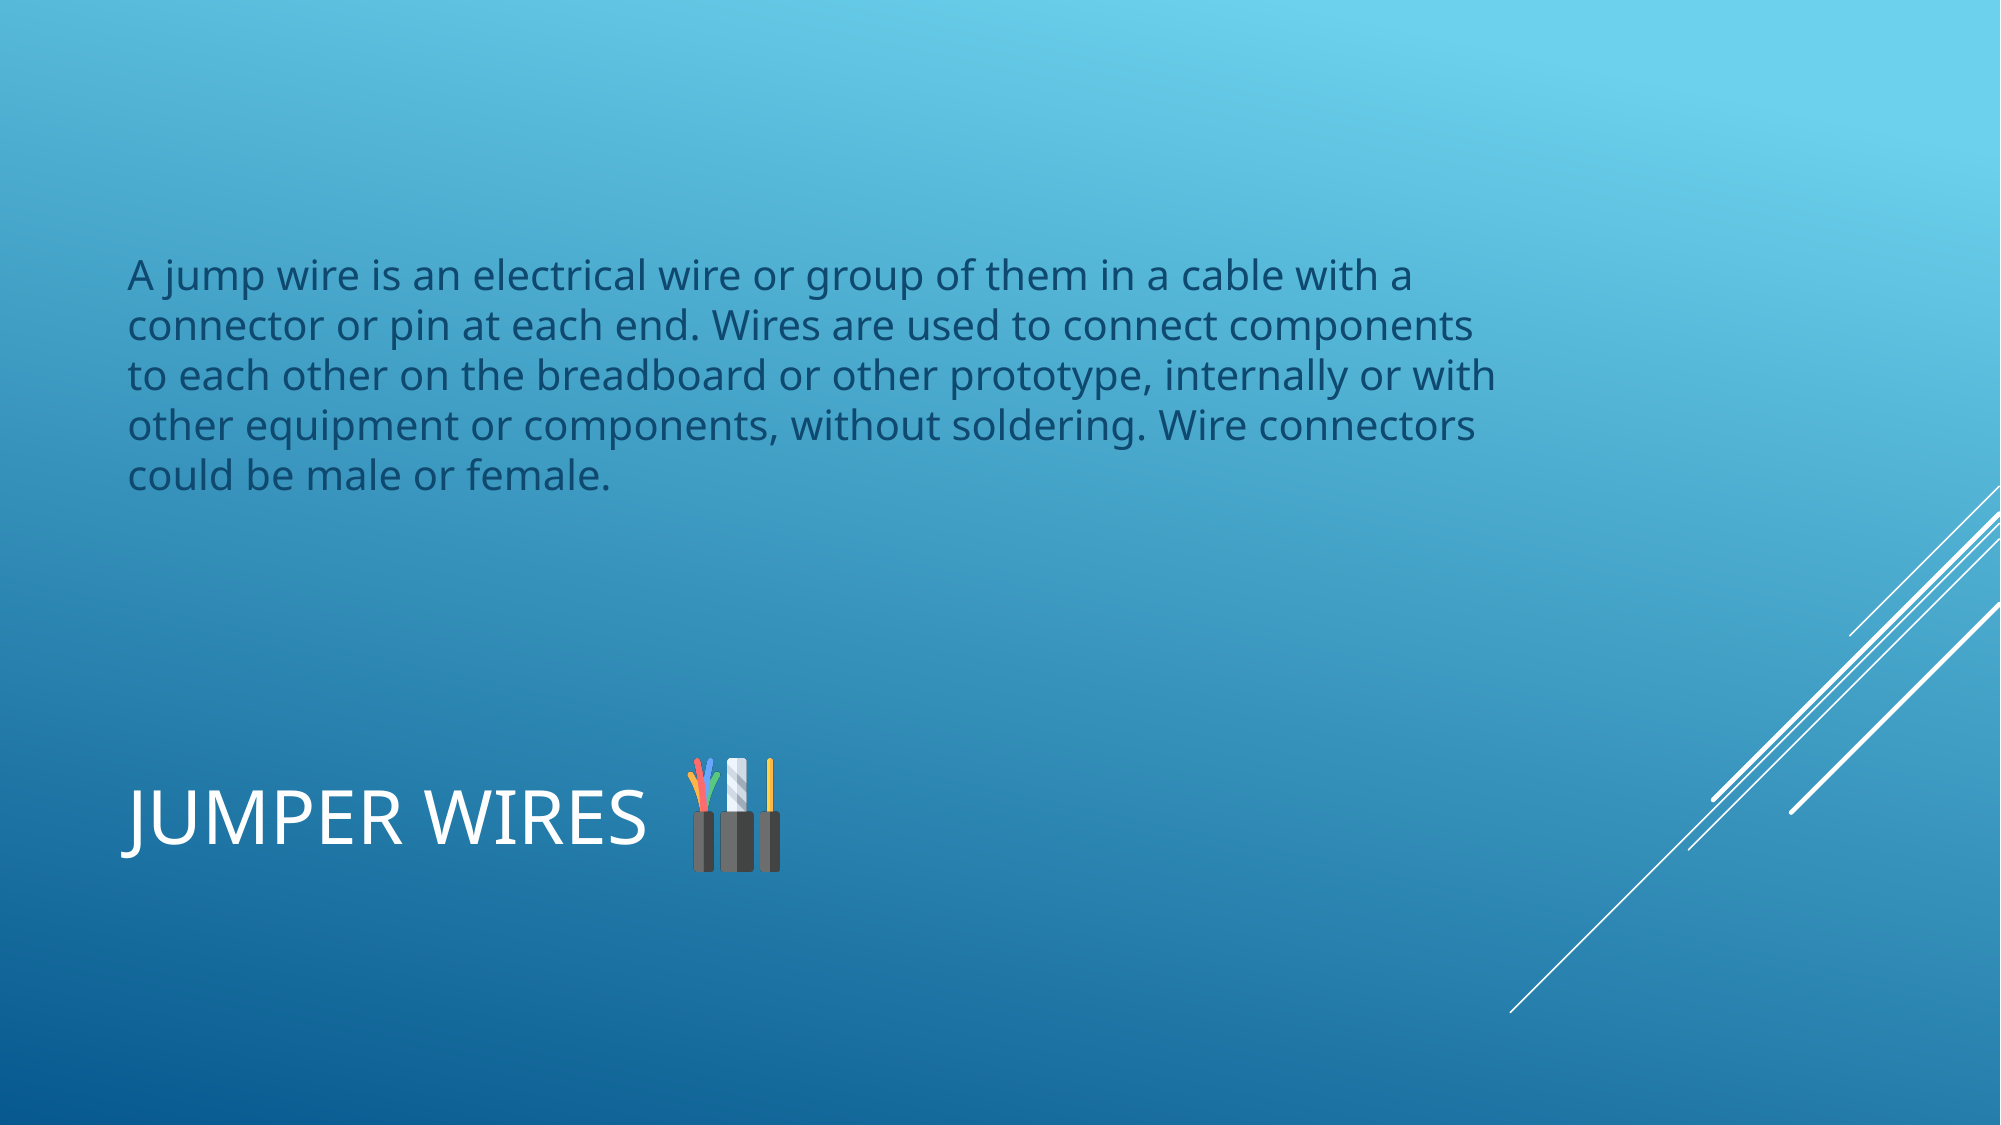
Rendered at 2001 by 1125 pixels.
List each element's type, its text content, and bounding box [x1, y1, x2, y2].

list A jump wire is an electrical wire or group of them in a cable with a connector or pin at each end. Wires are used to connect components to each other on the breadboard or other prototype, internally or with other equipment or components, without soldering. Wire connectors could be male or female. [112, 112, 1513, 706]
title Jumper Wires [112, 736, 1513, 984]
picture [676, 758, 790, 872]
